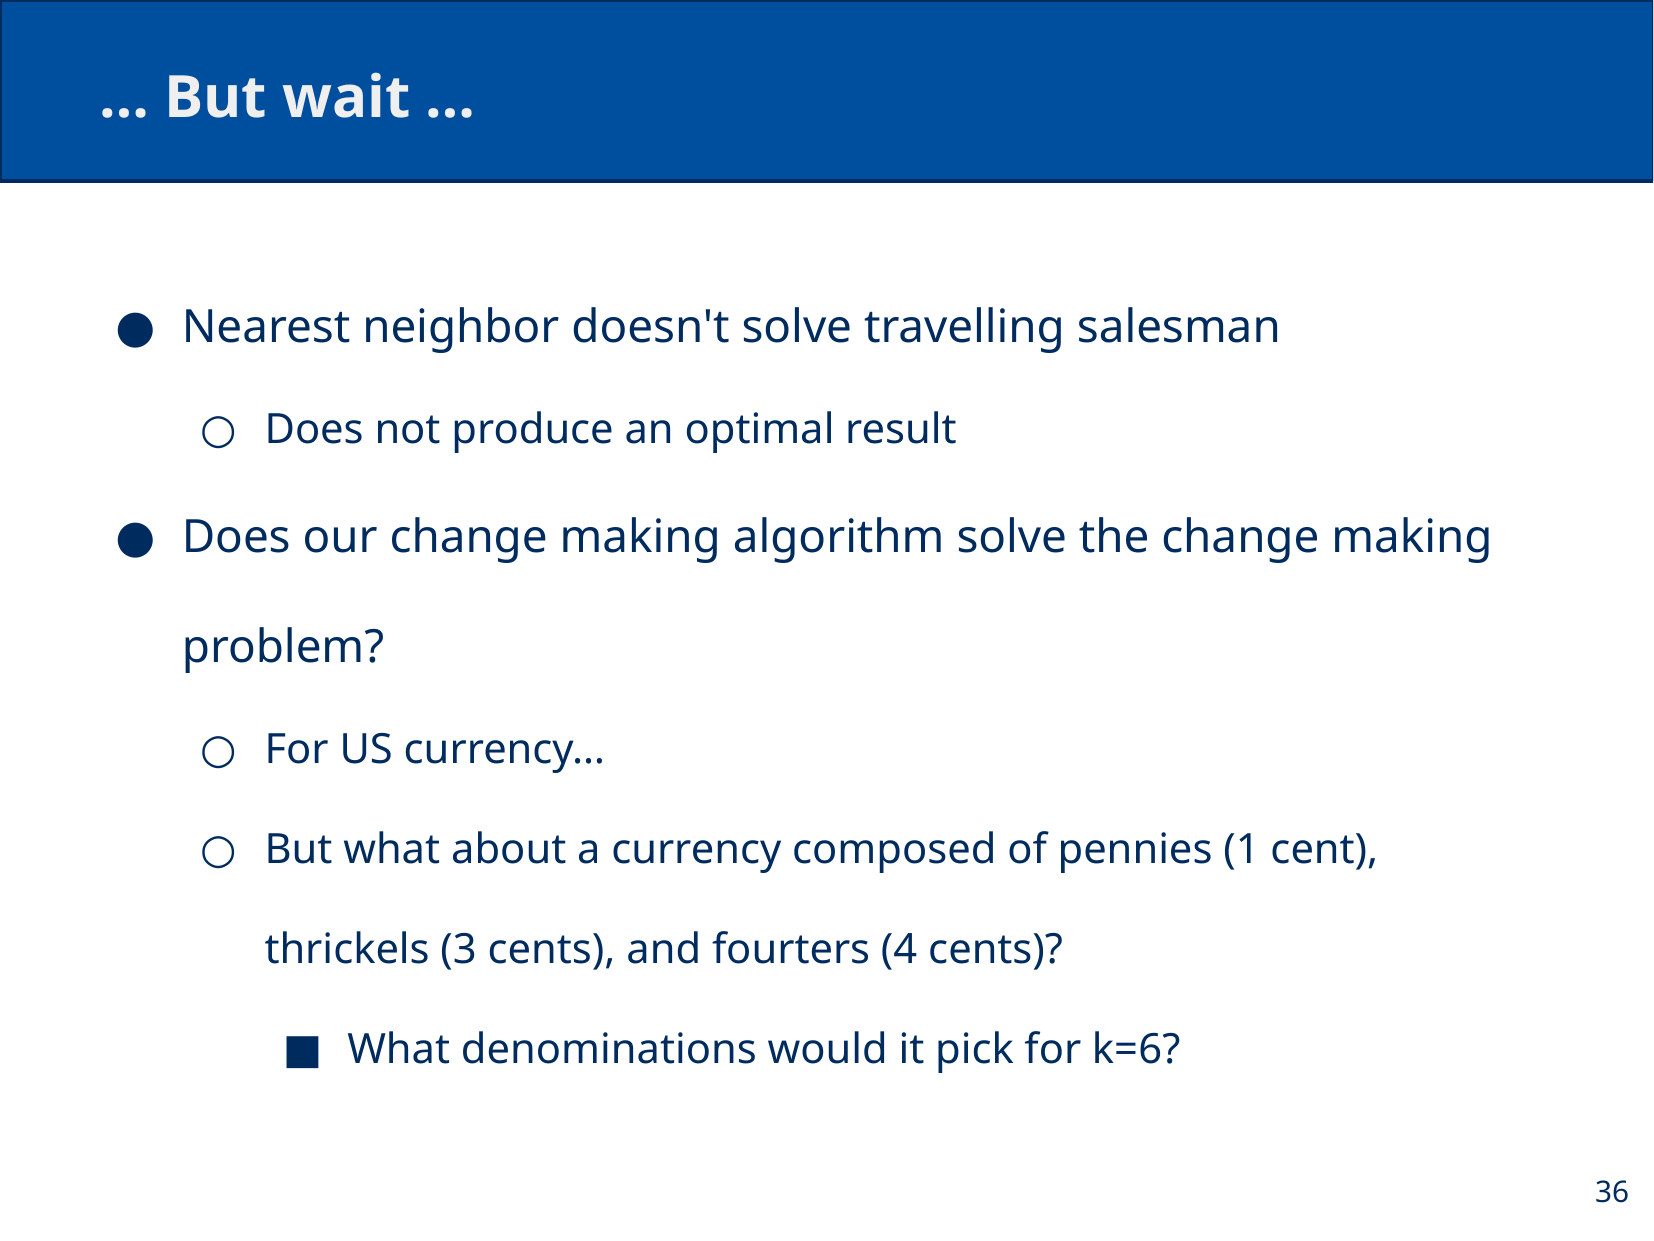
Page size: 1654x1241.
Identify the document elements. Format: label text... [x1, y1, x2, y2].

title … But wait … [82, 36, 1571, 146]
slide_number 36 [1546, 1145, 1647, 1241]
list Nearest neighbor doesn't solve travelling salesman Does not produce an optimal result Does our change making algorithm solve the change making problem? For US currency… But what about a currency composed of pennies (1 cent), thrickels (3 cents), and fourters (4 cents)? What denominations would it pick for k=6? [82, 225, 1571, 1188]
